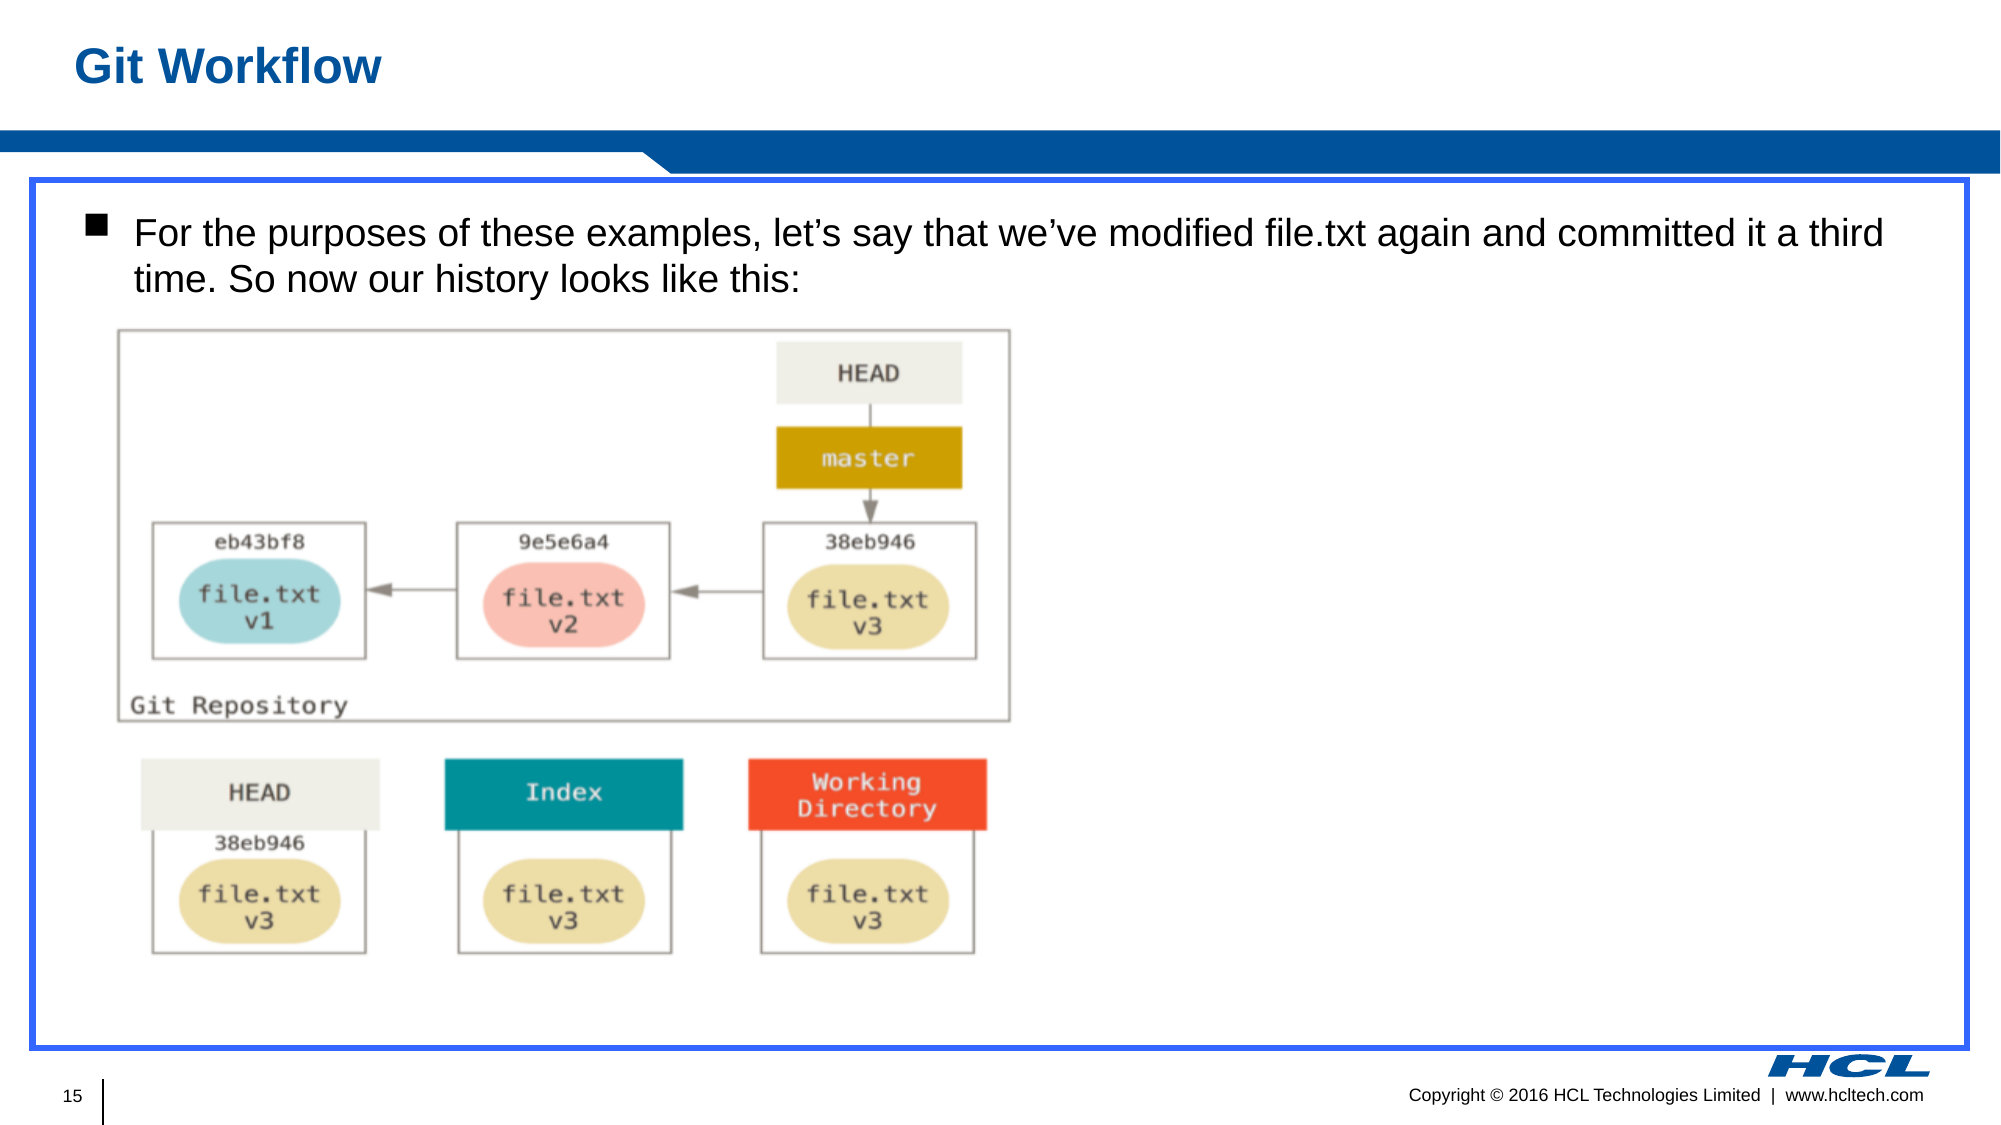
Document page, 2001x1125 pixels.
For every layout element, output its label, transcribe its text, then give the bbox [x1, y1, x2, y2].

picture [38, 321, 1045, 980]
text_box [32, 179, 1968, 1048]
title Git Workflow [66, 2, 1934, 126]
